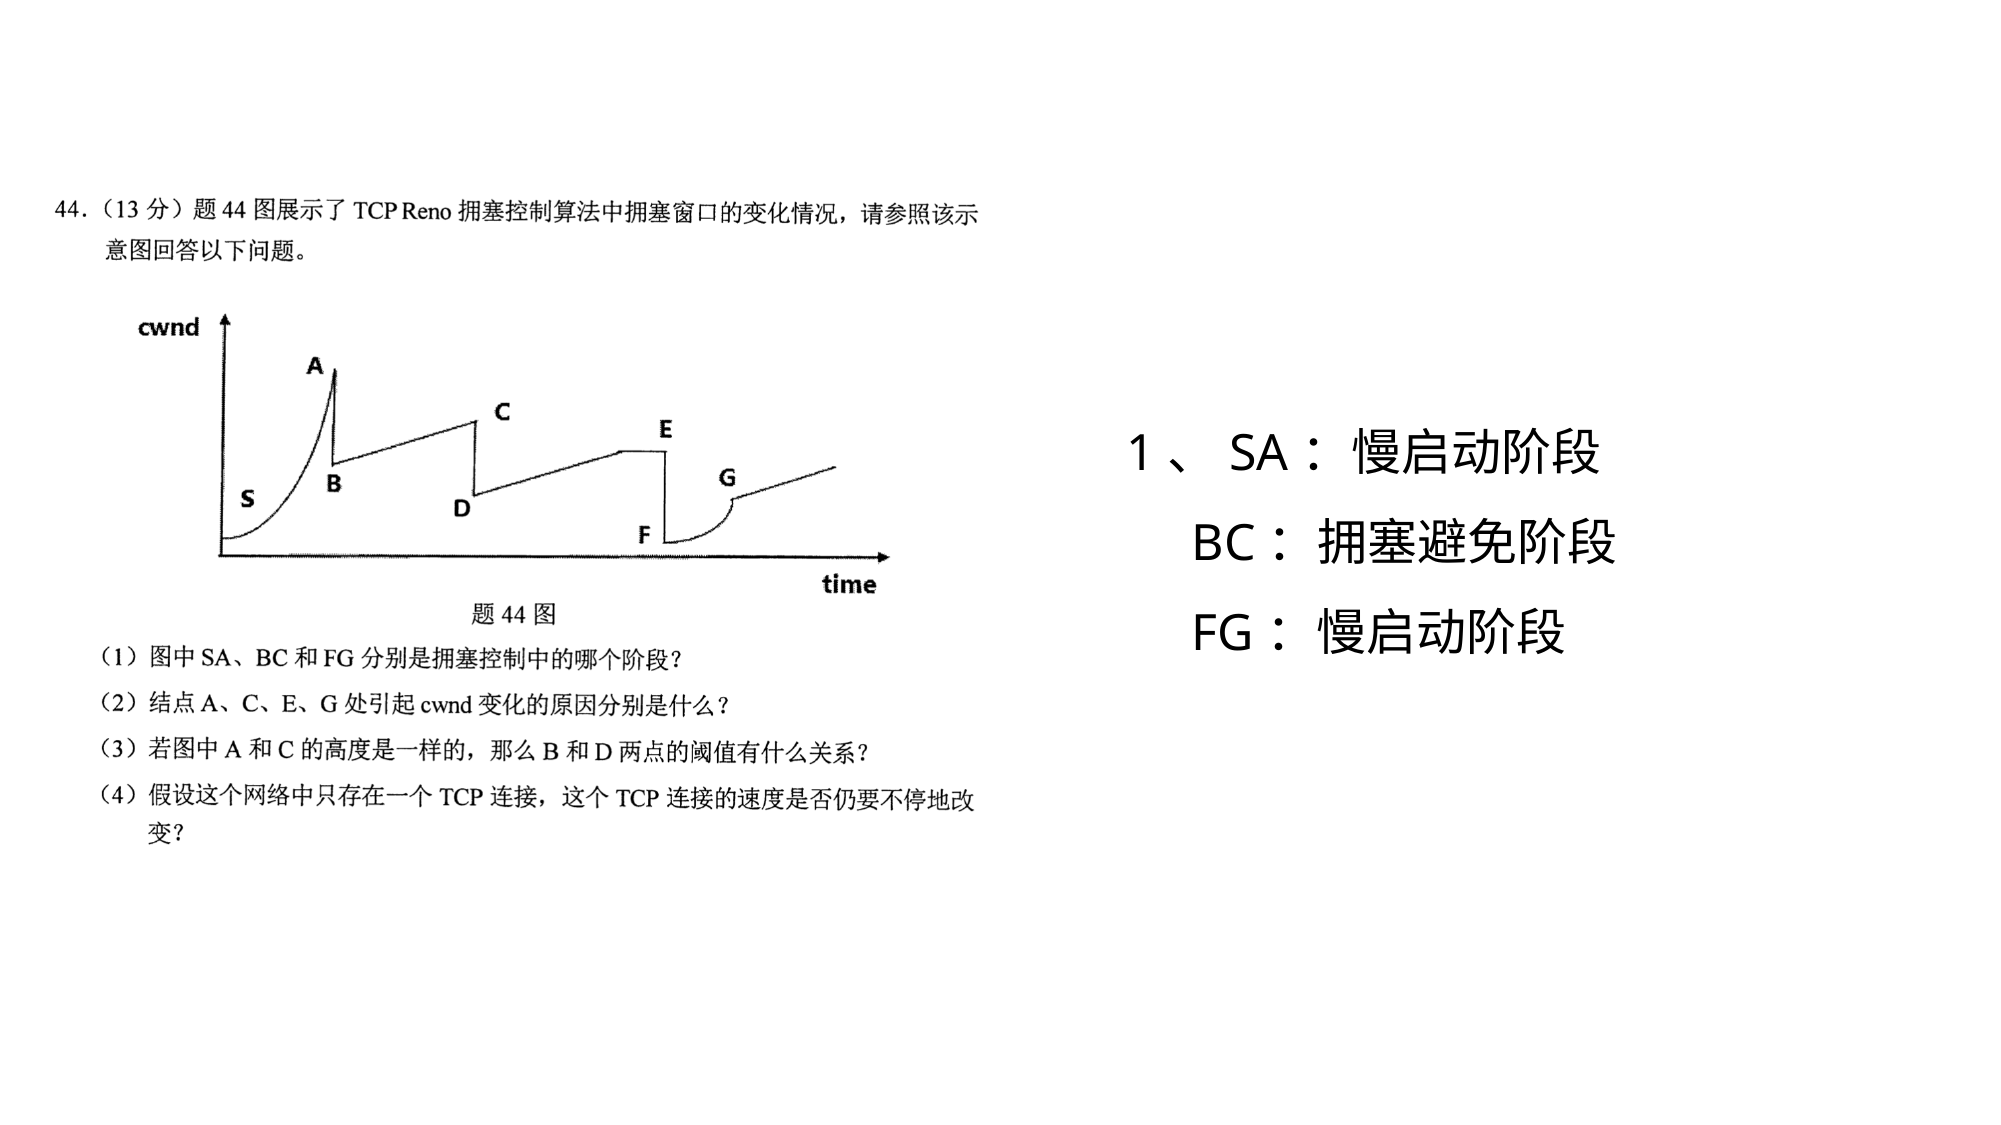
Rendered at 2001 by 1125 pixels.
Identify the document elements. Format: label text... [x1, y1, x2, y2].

text_box 1、SA：慢启动阶段 BC：拥塞避免阶段 FG：慢启动阶段 [1112, 382, 1798, 668]
picture [33, 183, 1062, 870]
